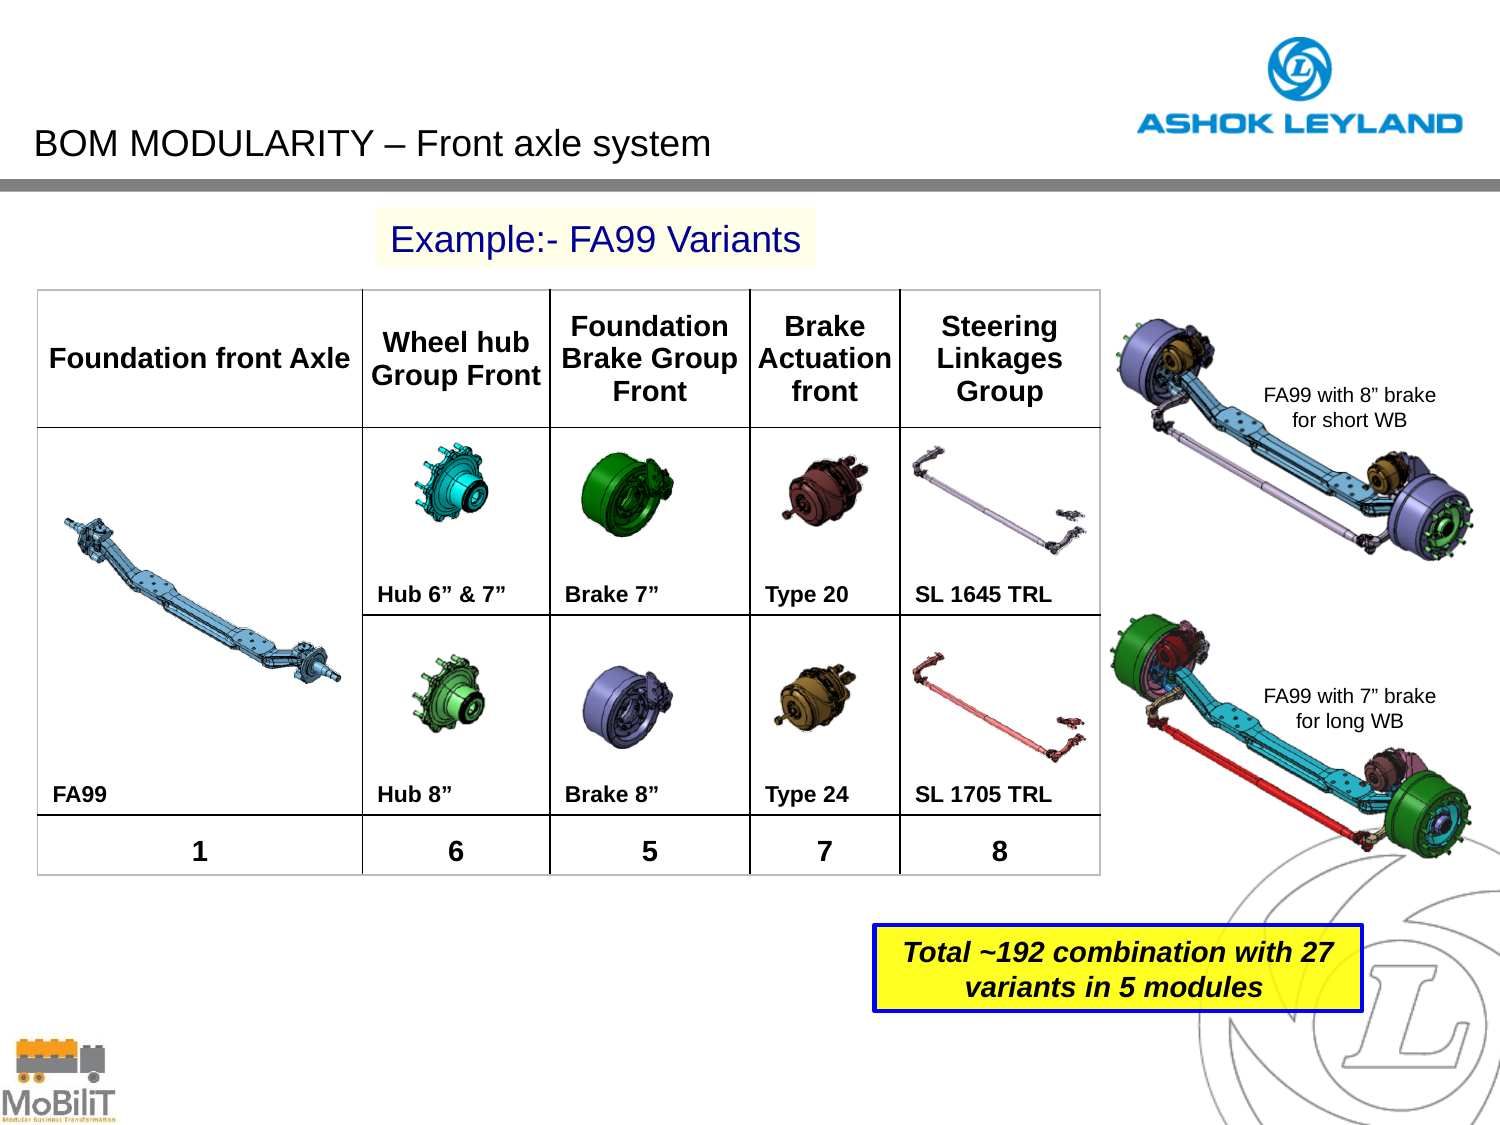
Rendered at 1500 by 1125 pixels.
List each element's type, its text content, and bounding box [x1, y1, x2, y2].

table_cell 7 [751, 816, 899, 874]
table_cell Type 20 [751, 428, 899, 614]
table_cell Brake 7” [551, 428, 749, 614]
text_box BOM MODULARITY – Front axle system [18, 111, 727, 171]
picture [1273, 71, 1297, 90]
table_header Foundation Brake Group Front [551, 291, 749, 427]
table_cell Brake 8” [551, 616, 749, 814]
table_cell Type 24 [751, 616, 899, 814]
picture [910, 439, 1088, 558]
table_header Steering Linkages Group [901, 291, 1099, 427]
picture [410, 652, 487, 743]
table_cell 8 [901, 816, 1099, 874]
picture [61, 514, 343, 691]
picture [910, 646, 1088, 766]
table_header Brake Actuation front [751, 291, 899, 427]
picture [1137, 37, 1463, 134]
picture [1279, 42, 1298, 66]
picture [1112, 315, 1476, 565]
picture [410, 439, 489, 531]
table_cell Hub 8” [363, 616, 549, 814]
picture [577, 449, 676, 541]
table_header Wheel hub Group Front [363, 291, 549, 427]
picture [1303, 72, 1321, 96]
picture [0, 1032, 117, 1125]
picture [770, 661, 863, 738]
table_cell FA99 [38, 428, 362, 814]
table_cell SL 1645 TRL [901, 428, 1099, 614]
picture [1303, 48, 1326, 67]
table_cell 5 [551, 816, 749, 874]
picture [1287, 56, 1313, 82]
picture [577, 662, 676, 754]
table_cell SL 1705 TRL [901, 616, 1094, 814]
table_cell Hub 6” & 7” [363, 428, 549, 614]
text_box Total ~192 combination with 27 variants in 5 modules [872, 923, 1364, 1013]
table_cell 6 [363, 816, 549, 874]
table_header Foundation front Axle [38, 291, 362, 427]
picture [1099, 612, 1482, 862]
text_box Example:- FA99 Variants [375, 207, 817, 267]
table_cell 1 [38, 816, 362, 874]
picture [779, 452, 876, 544]
